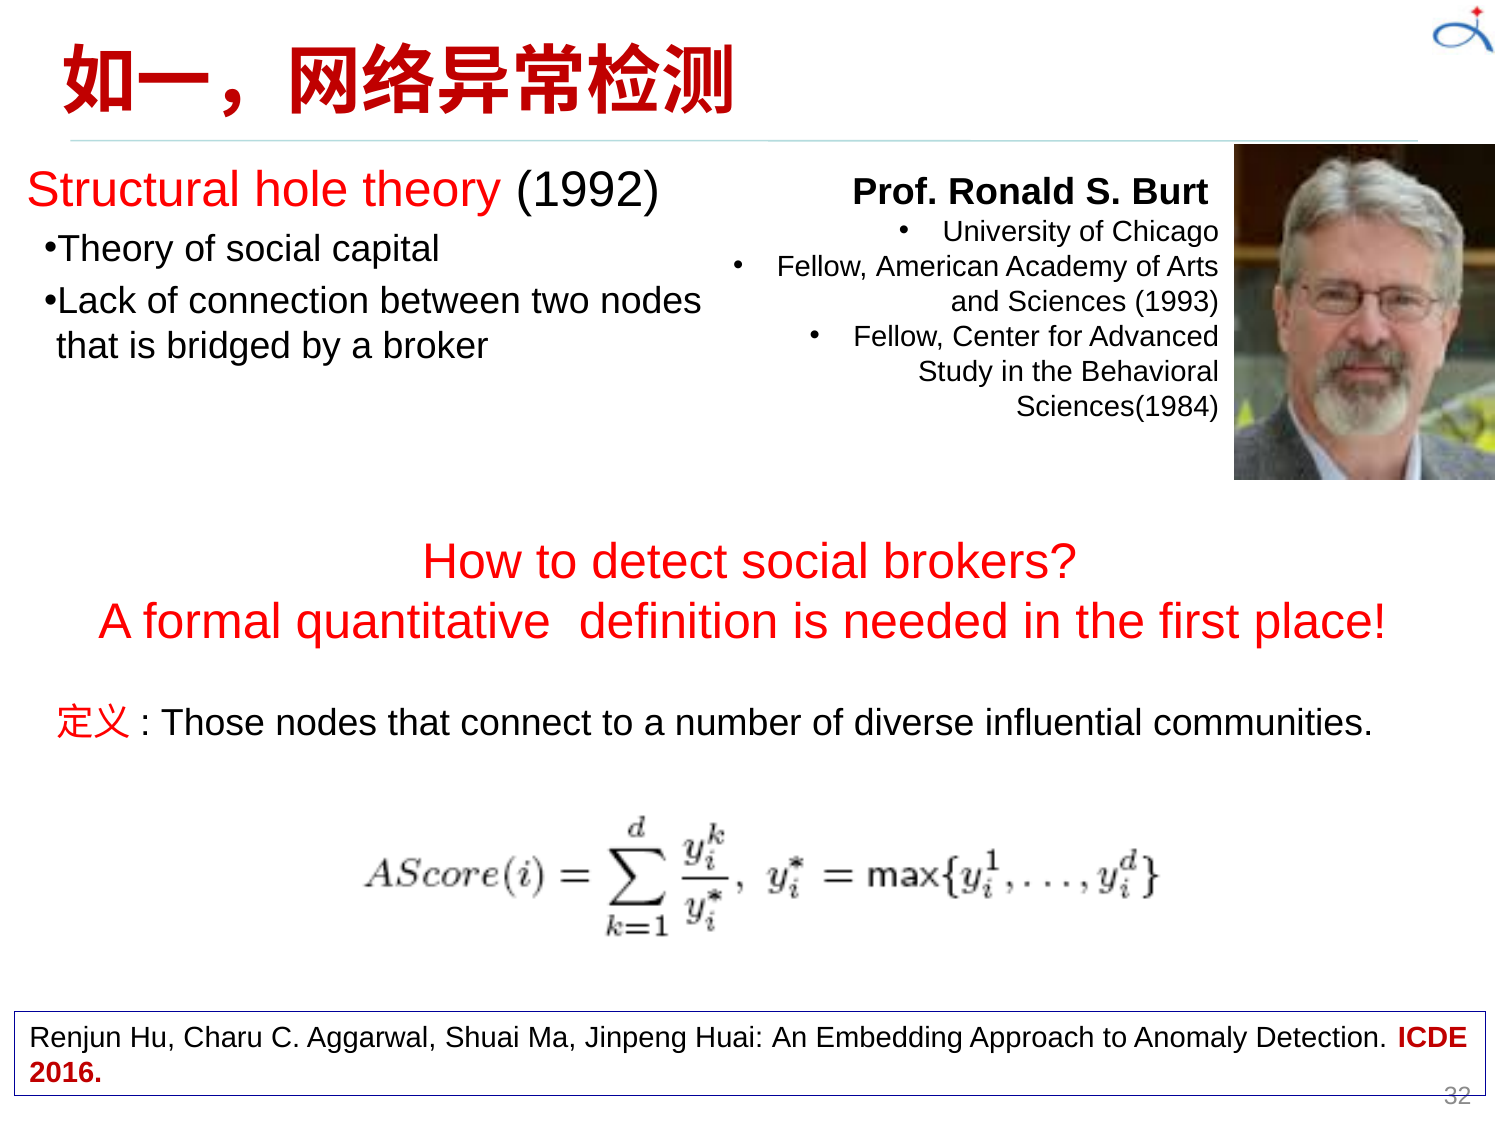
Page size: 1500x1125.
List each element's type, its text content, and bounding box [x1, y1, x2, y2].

text_box Prof. Ronald S. Burt University of Chicago Fellow, American Academy of Arts and Sciences (1993) Fellow, Center for Advanced Study in the Behavioral Sciences(1984) [714, 159, 1228, 430]
text_box How to detect social brokers? A formal quantitative definition is needed in the first place! [76, 520, 1424, 656]
slide_number 32 [1136, 1065, 1487, 1125]
title 如一，网络异常检测 [46, 11, 1419, 143]
picture [1432, 5, 1495, 55]
text_box 定义: Those nodes that connect to a number of diverse influential communities. [41, 690, 1471, 751]
picture [277, 786, 1277, 953]
list Structural hole theory (1992) Theory of social capital Lack of connection between two nodes that is bridged by a broker [11, 148, 751, 418]
text_box Renjun Hu, Charu C. Aggarwal, Shuai Ma, Jinpeng Huai: An Embedding Approach to Anomaly Detection. ICDE 2016. [14, 1011, 1486, 1096]
picture [1233, 144, 1495, 481]
